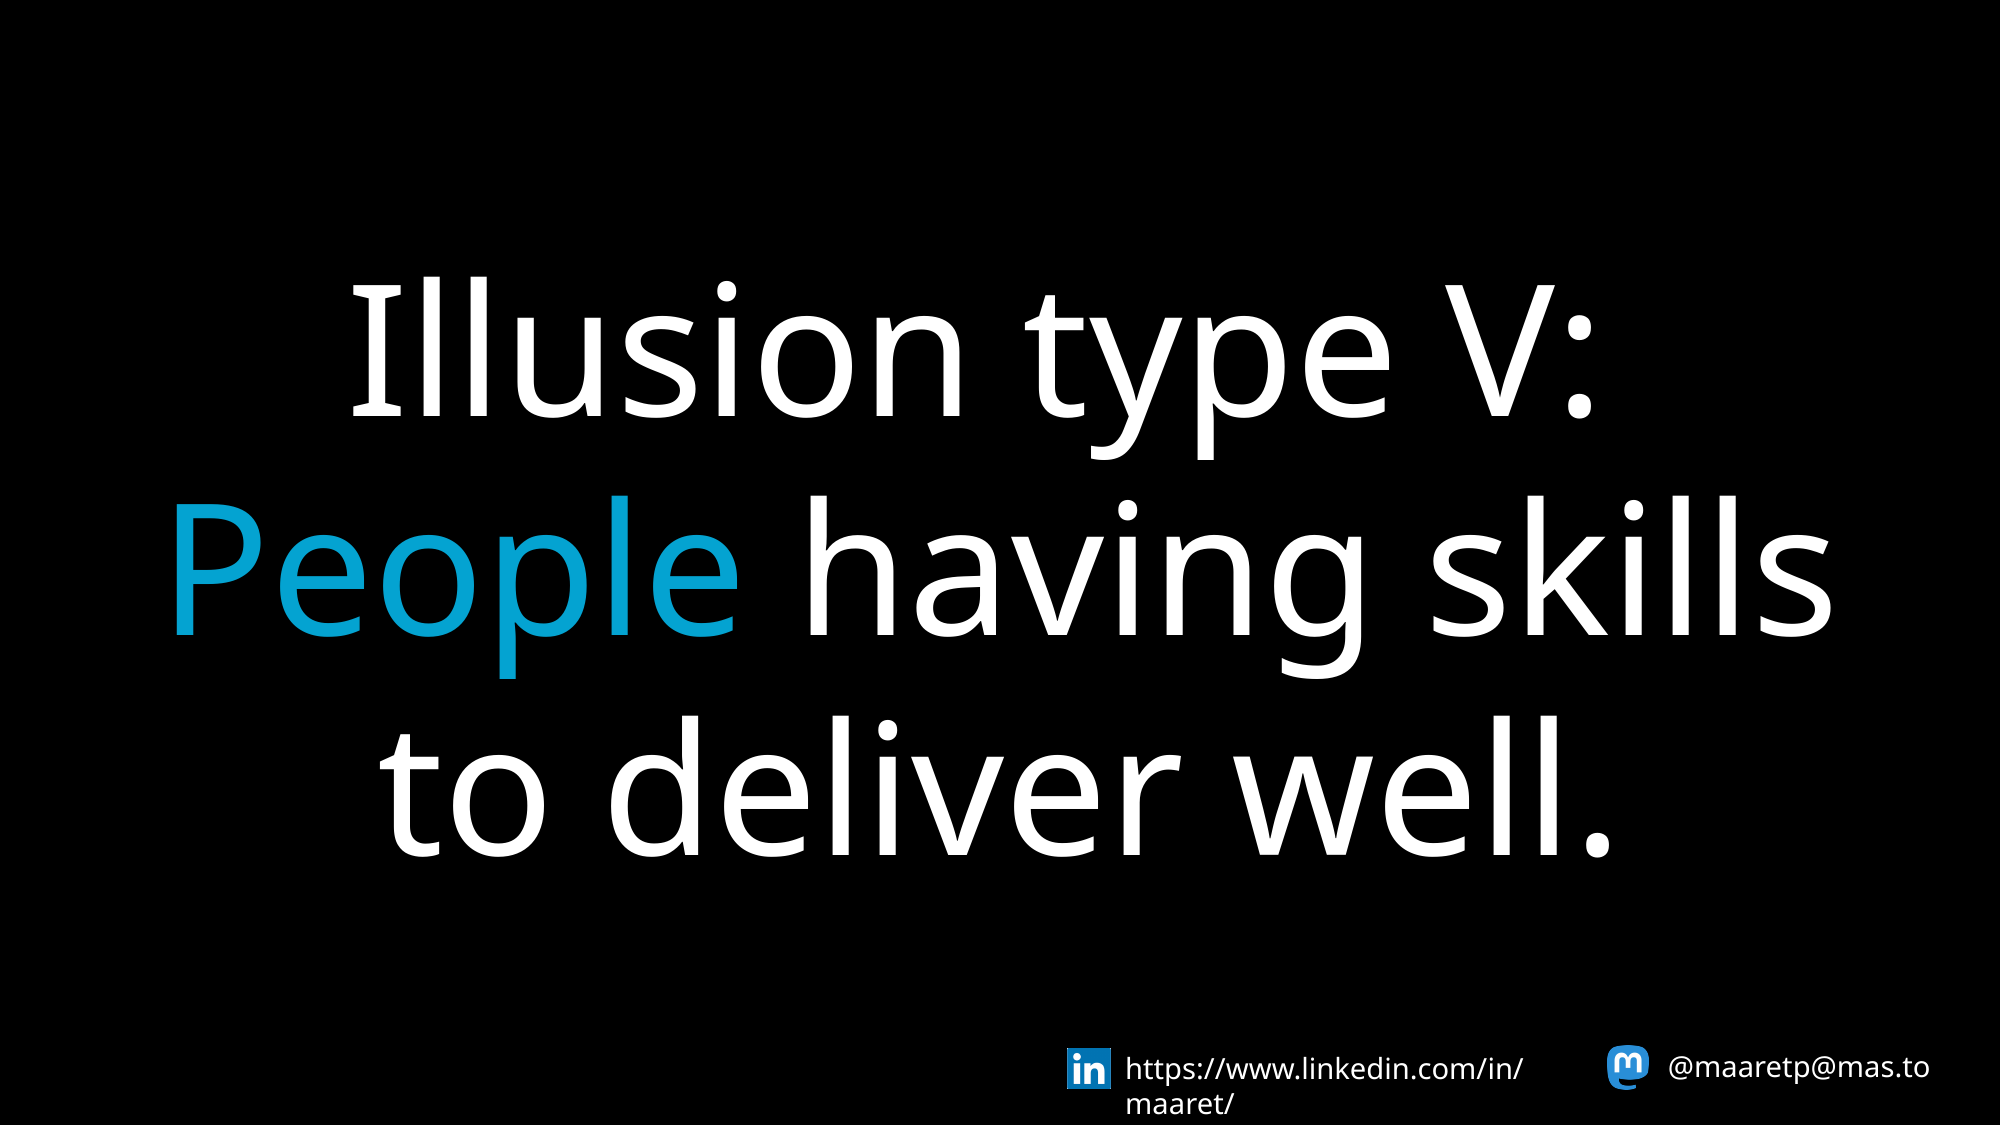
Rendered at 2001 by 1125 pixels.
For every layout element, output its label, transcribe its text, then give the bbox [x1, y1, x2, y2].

picture [1607, 1045, 1649, 1090]
picture [1067, 1048, 1111, 1089]
text_box Illusion type V: People having skills to deliver well. [81, 225, 1919, 900]
